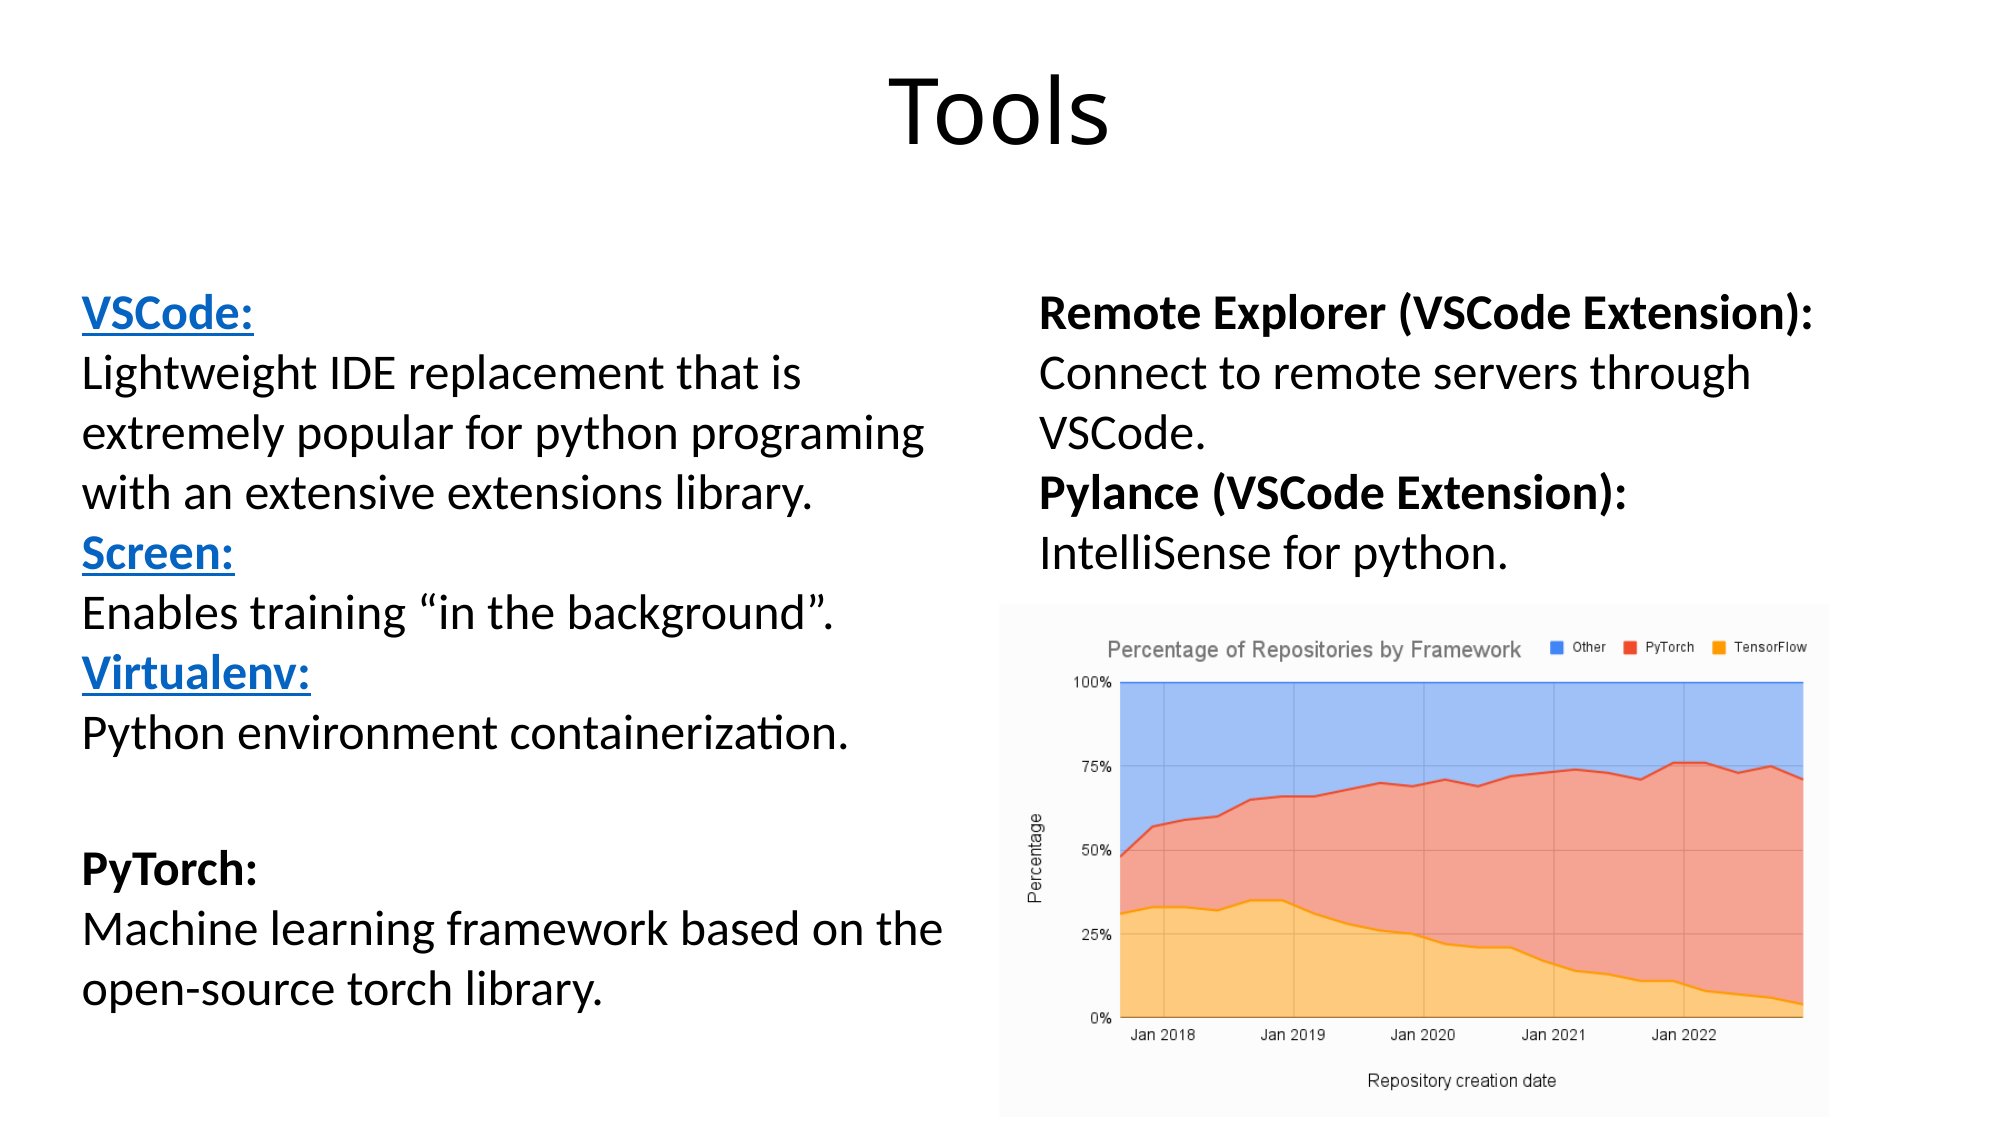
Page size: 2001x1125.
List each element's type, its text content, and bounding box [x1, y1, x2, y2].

text_box PyTorch: Machine learning framework based on the open-source torch library. [66, 827, 976, 1023]
text_box VSCode: Lightweight IDE replacement that is extremely popular for python programing with an extensive extensions library. Screen: Enables training “in the background”. Virtualenv: Python environment containerization. [66, 271, 976, 767]
text_box Remote Explorer (VSCode Extension): Connect to remote servers through VSCode. Pylance (VSCode Extension): IntelliSense for python. [1024, 271, 1934, 587]
picture [999, 604, 1829, 1117]
title Tools [137, 5, 1863, 224]
